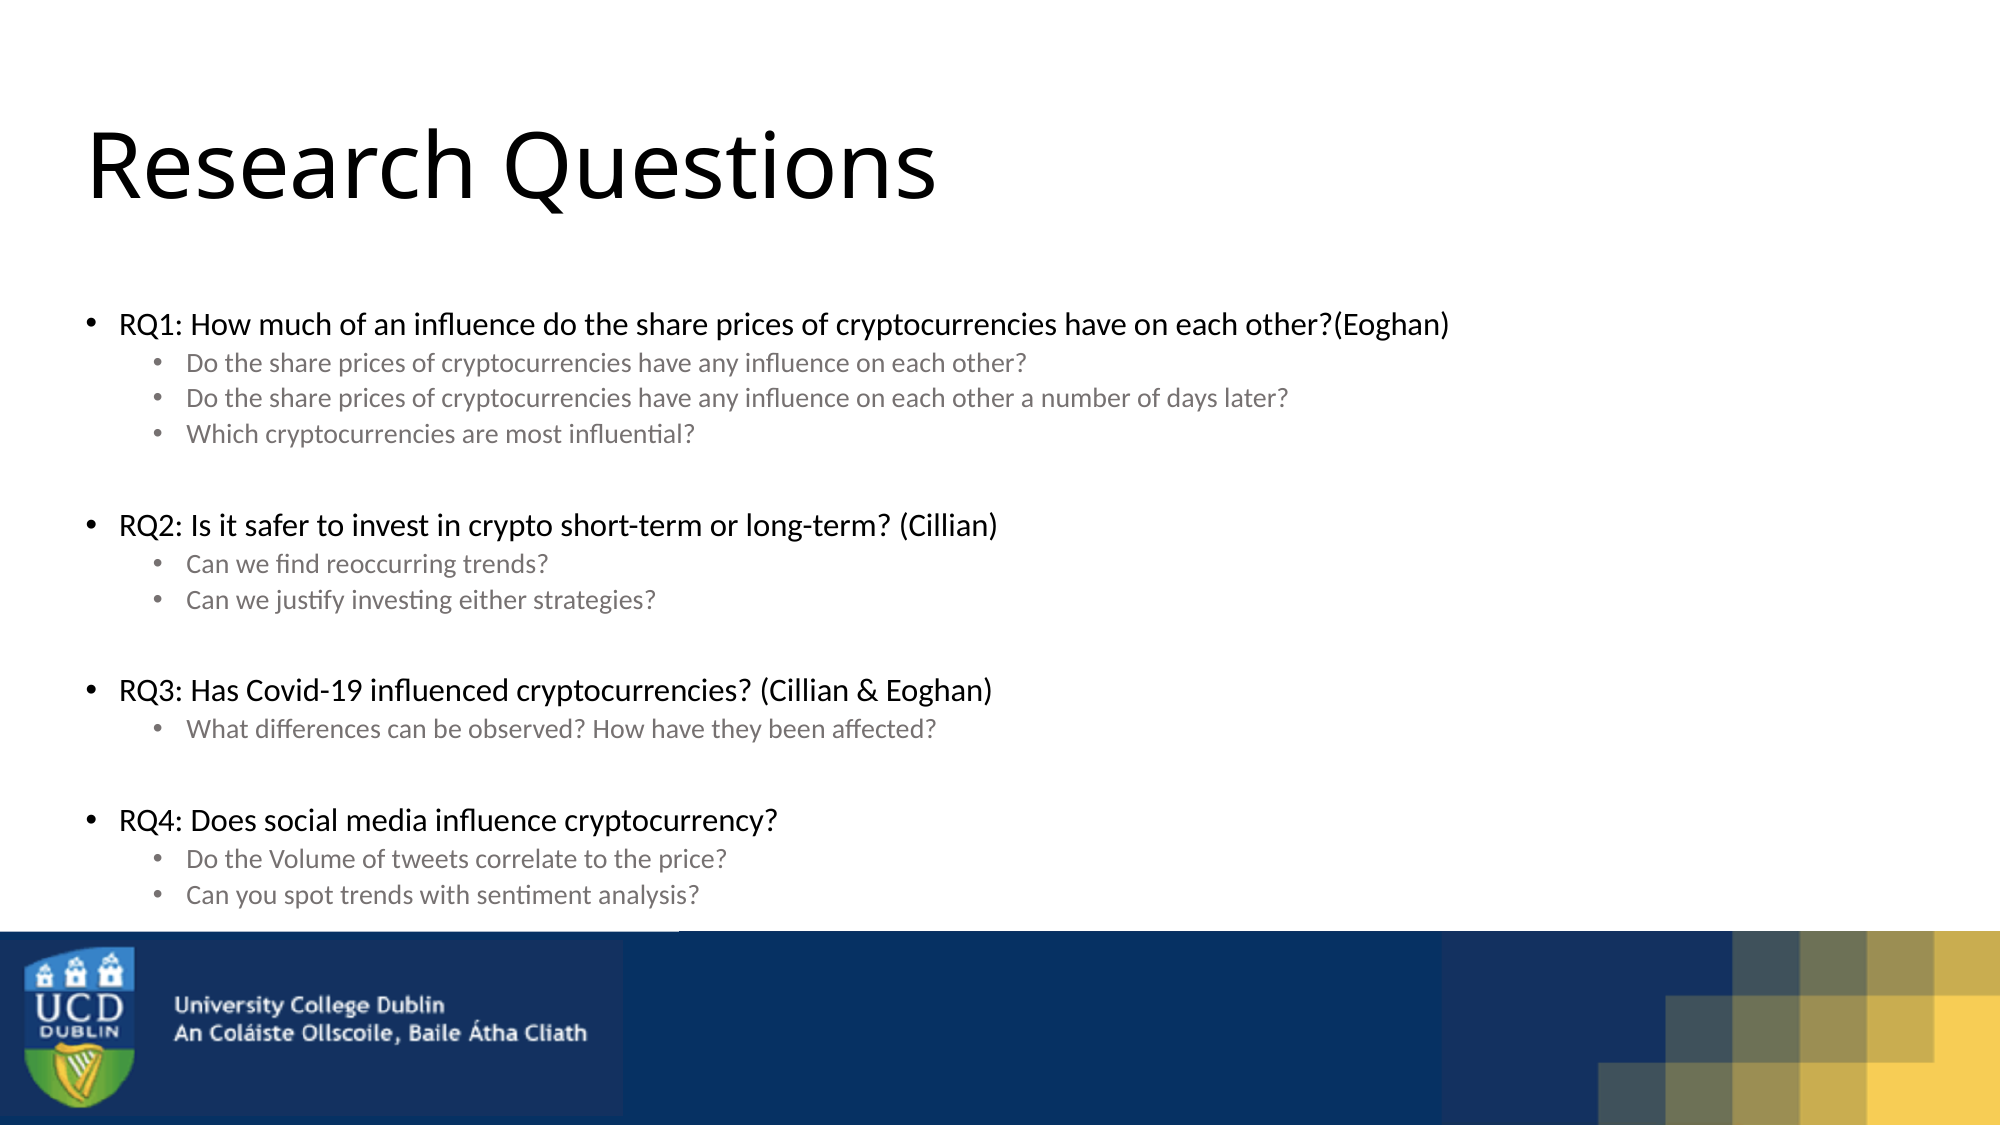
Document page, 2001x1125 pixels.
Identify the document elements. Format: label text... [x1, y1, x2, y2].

list RQ1: How much of an influence do the share prices of cryptocurrencies have on each other?(Eoghan) Do the share prices of cryptocurrencies have any influence on each other? Do the share prices of cryptocurrencies have any influence on each other a number of days later? Which cryptocurrencies are most influential? RQ2: Is it safer to invest in crypto short-term or long-term? (Cillian) Can we find reoccurring trends? Can we justify investing either strategies? RQ3: Has Covid-19 influenced cryptocurrencies? (Cillian & Eoghan) What differences can be observed? How have they been affected? RQ4: Does social media influence cryptocurrency? Do the Volume of tweets correlate to the price? Can you spot trends with sentiment analysis? [70, 299, 1931, 919]
title Research Questions [70, 59, 1931, 278]
picture [1442, 931, 2000, 1125]
picture [0, 940, 623, 1116]
